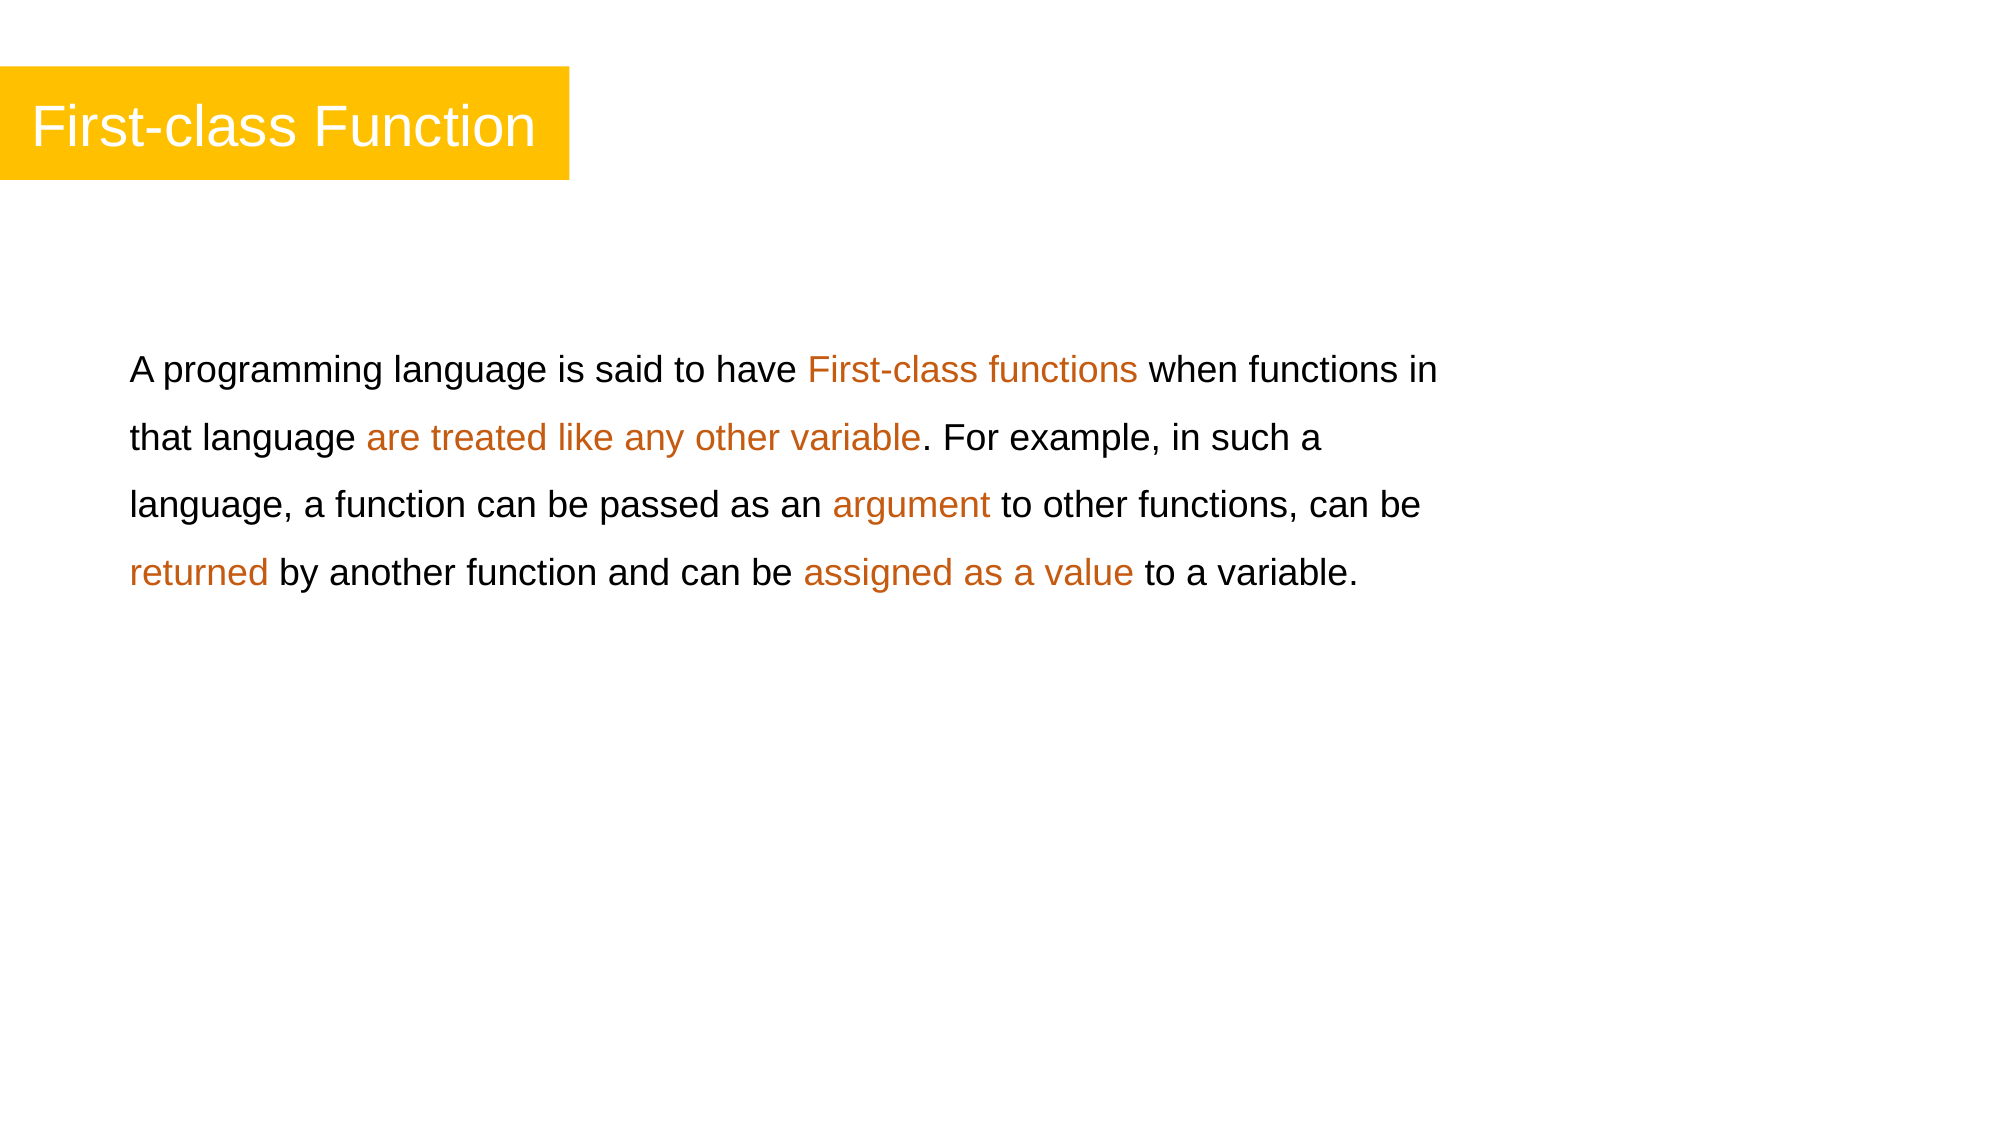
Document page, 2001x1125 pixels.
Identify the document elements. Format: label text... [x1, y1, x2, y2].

text_box First-class Function [0, 65, 570, 181]
text_box A programming language is said to have First-class functions when functions in that language are treated like any other variable. For example, in such a language, a function can be passed as an argument to other functions, can be returned by another function and can be assigned as a value to a variable. [114, 315, 1501, 600]
